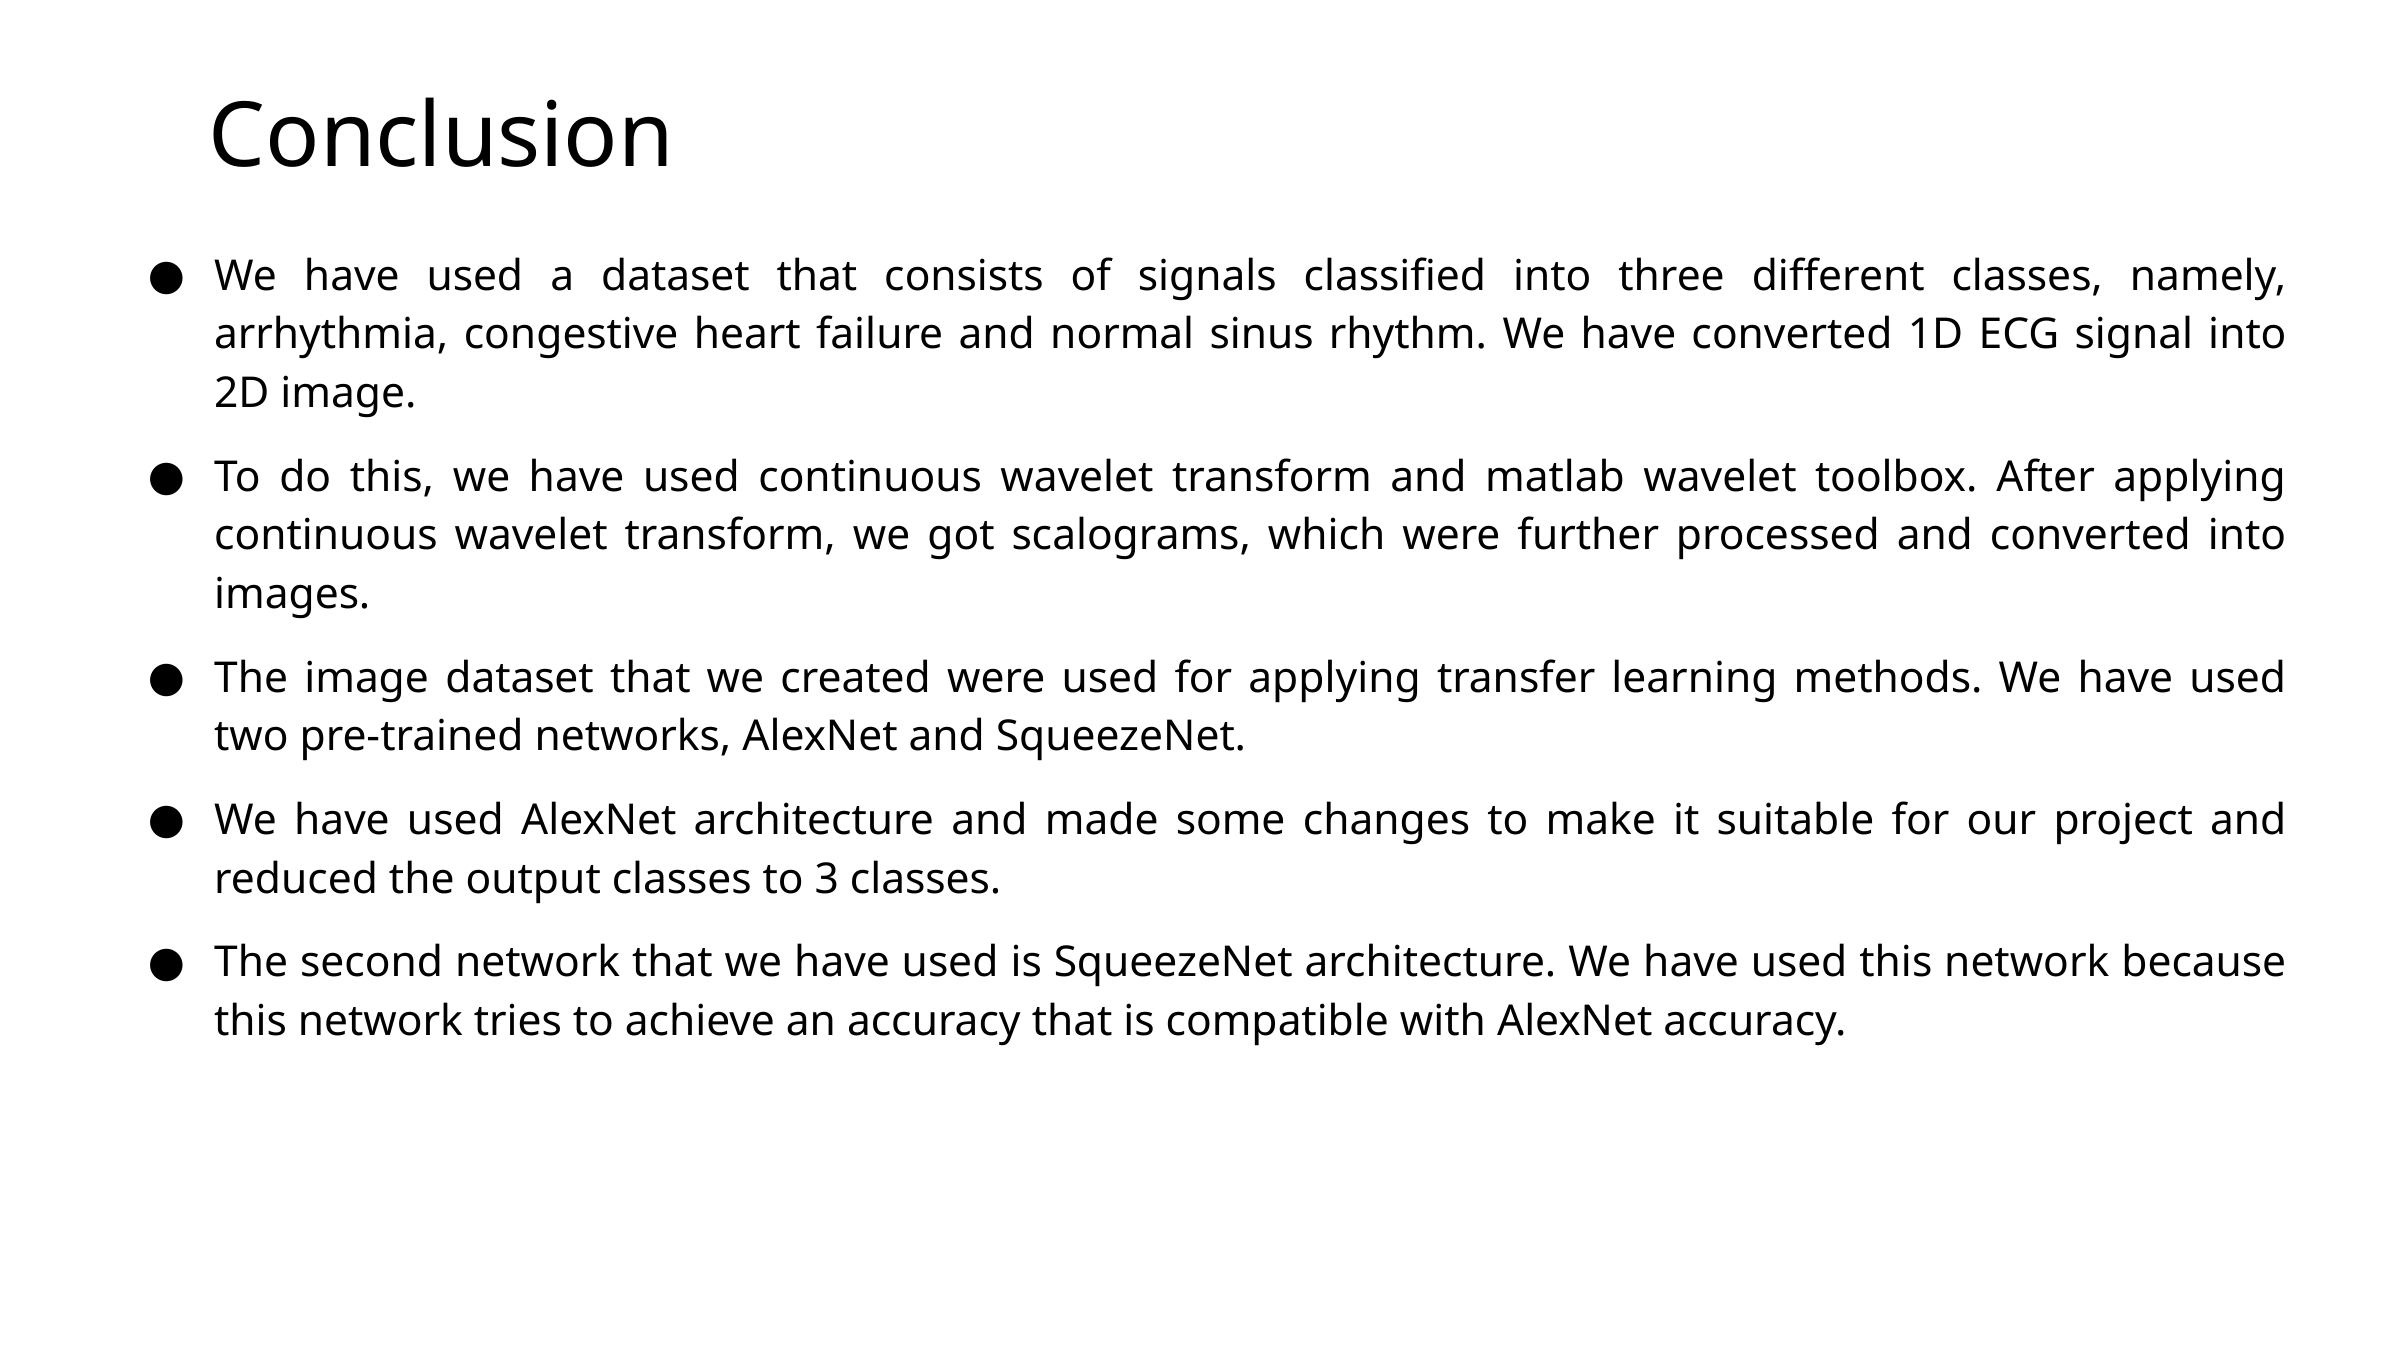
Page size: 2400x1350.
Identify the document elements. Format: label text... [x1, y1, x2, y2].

title Conclusion [191, 67, 2221, 212]
list We have used a dataset that consists of signals classified into three different classes, namely, arrhythmia, congestive heart failure and normal sinus rhythm. We have converted 1D ECG signal into 2D image. To do this, we have used continuous wavelet transform and matlab wavelet toolbox. After applying continuous wavelet transform, we got scalograms, which were further processed and converted into images. The image dataset that we created were used for applying transfer learning methods. We have used two pre-trained networks, AlexNet and SqueezeNet. We have used AlexNet architecture and made some changes to make it suitable for our project and reduced the output classes to 3 classes. The second network that we have used is SqueezeNet architecture. We have used this network because this network tries to achieve an accuracy that is compatible with AlexNet accuracy. [106, 231, 2305, 1250]
